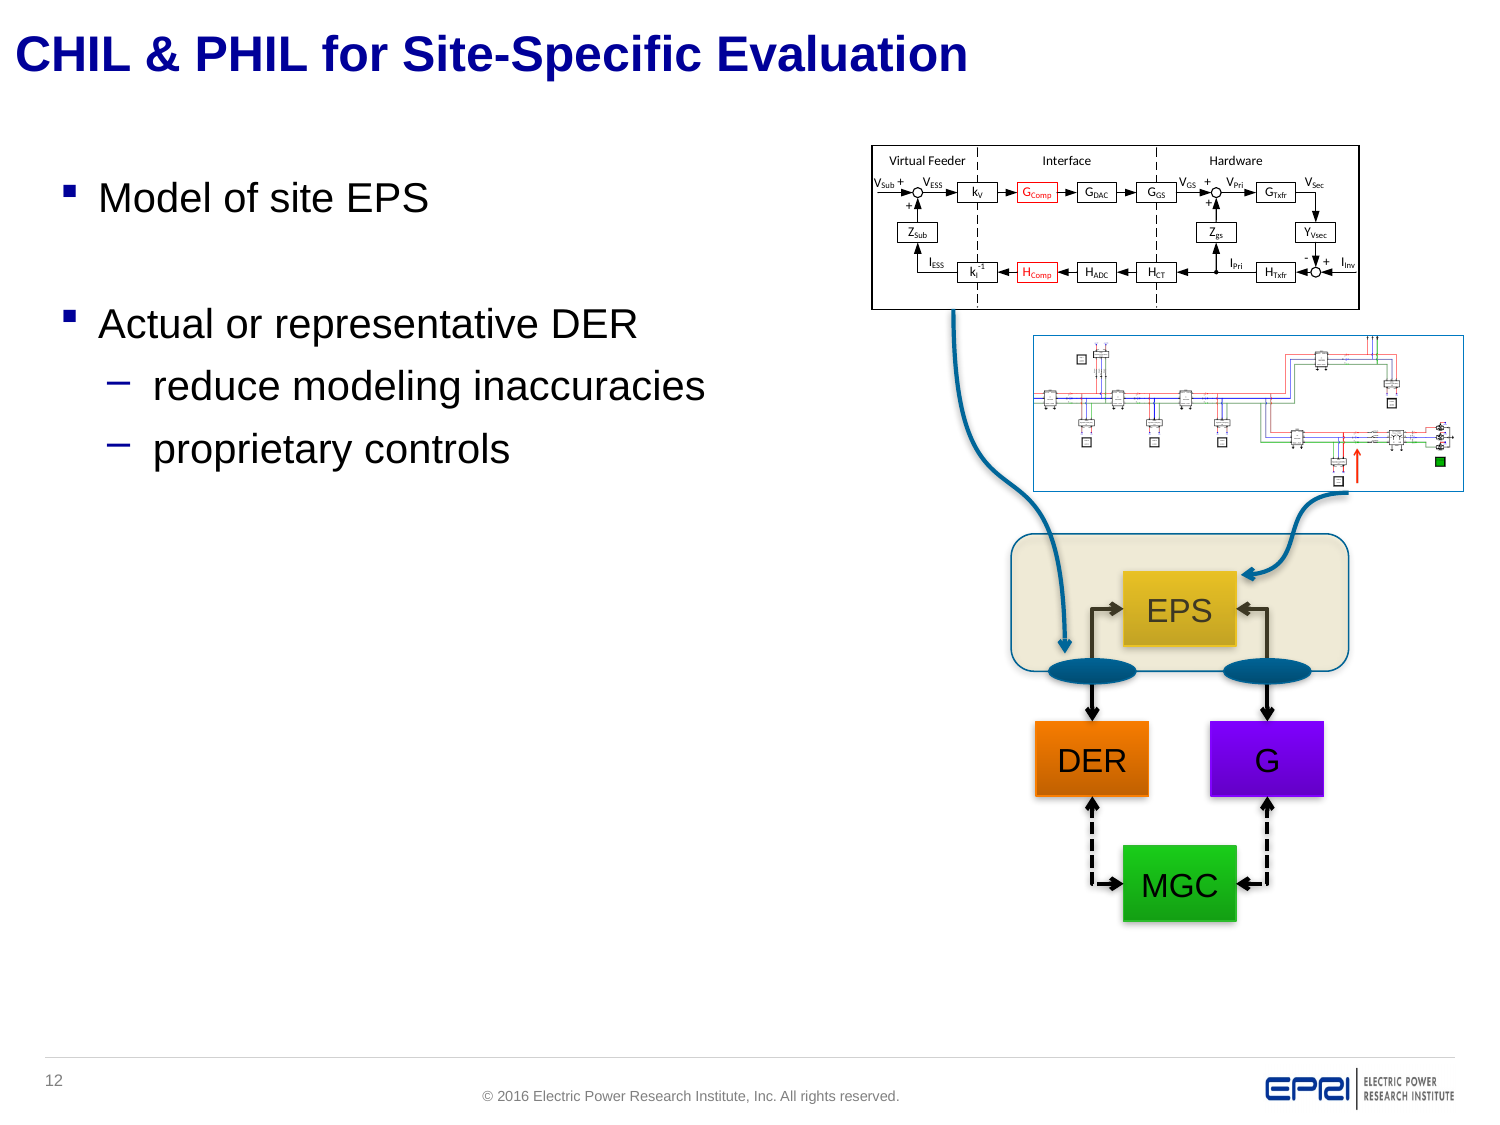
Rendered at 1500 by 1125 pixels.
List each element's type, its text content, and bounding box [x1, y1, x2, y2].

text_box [836, 425, 1182, 538]
picture [1263, 1064, 1456, 1113]
list Model of site EPS Actual or representative DER reduce modeling inaccuracies proprietary controls [44, 163, 811, 1049]
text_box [1010, 533, 1349, 922]
picture [872, 145, 1359, 310]
title CHIL & PHIL for Site-Specific Evaluation [0, 13, 1407, 134]
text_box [1240, 492, 1349, 576]
picture [1033, 335, 1464, 492]
